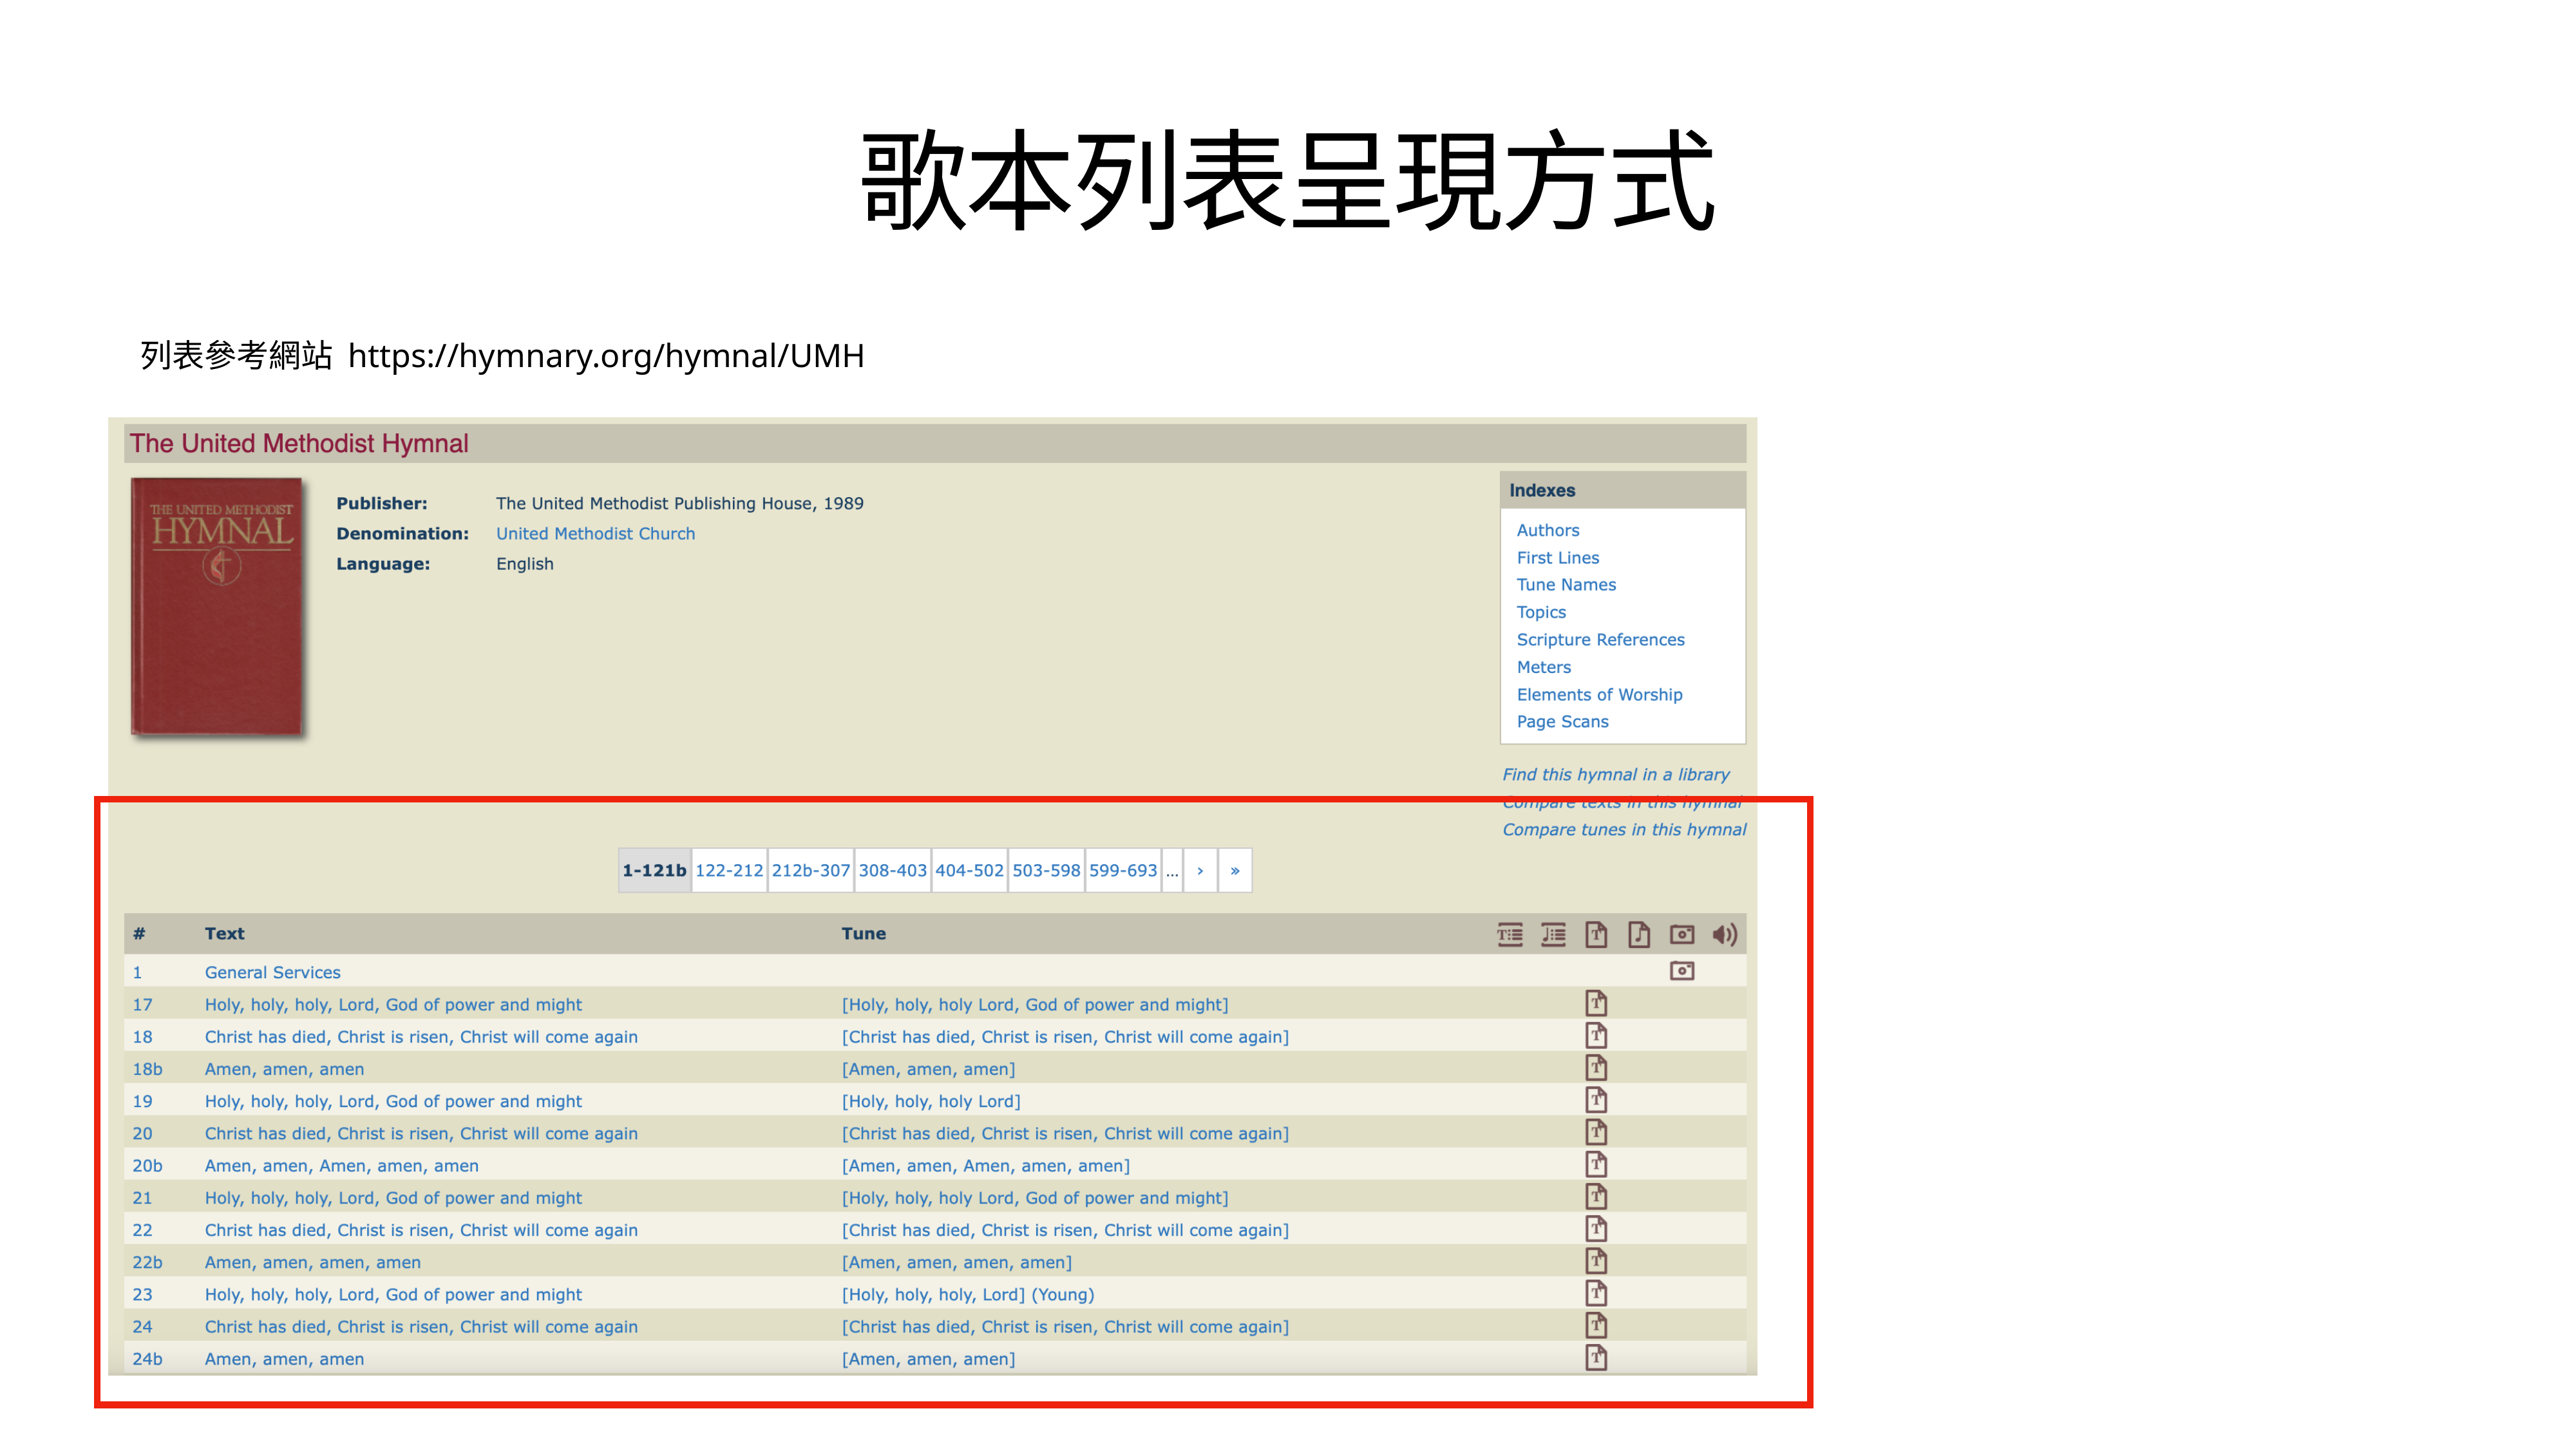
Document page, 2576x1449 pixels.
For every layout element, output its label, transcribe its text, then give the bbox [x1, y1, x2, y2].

title 歌本列表呈現方式 [133, 83, 2443, 249]
picture [108, 417, 1757, 1376]
text_box [97, 799, 1811, 1405]
text_box 列表參考網站 https://hymnary.org/hymnal/UMH [135, 330, 872, 380]
